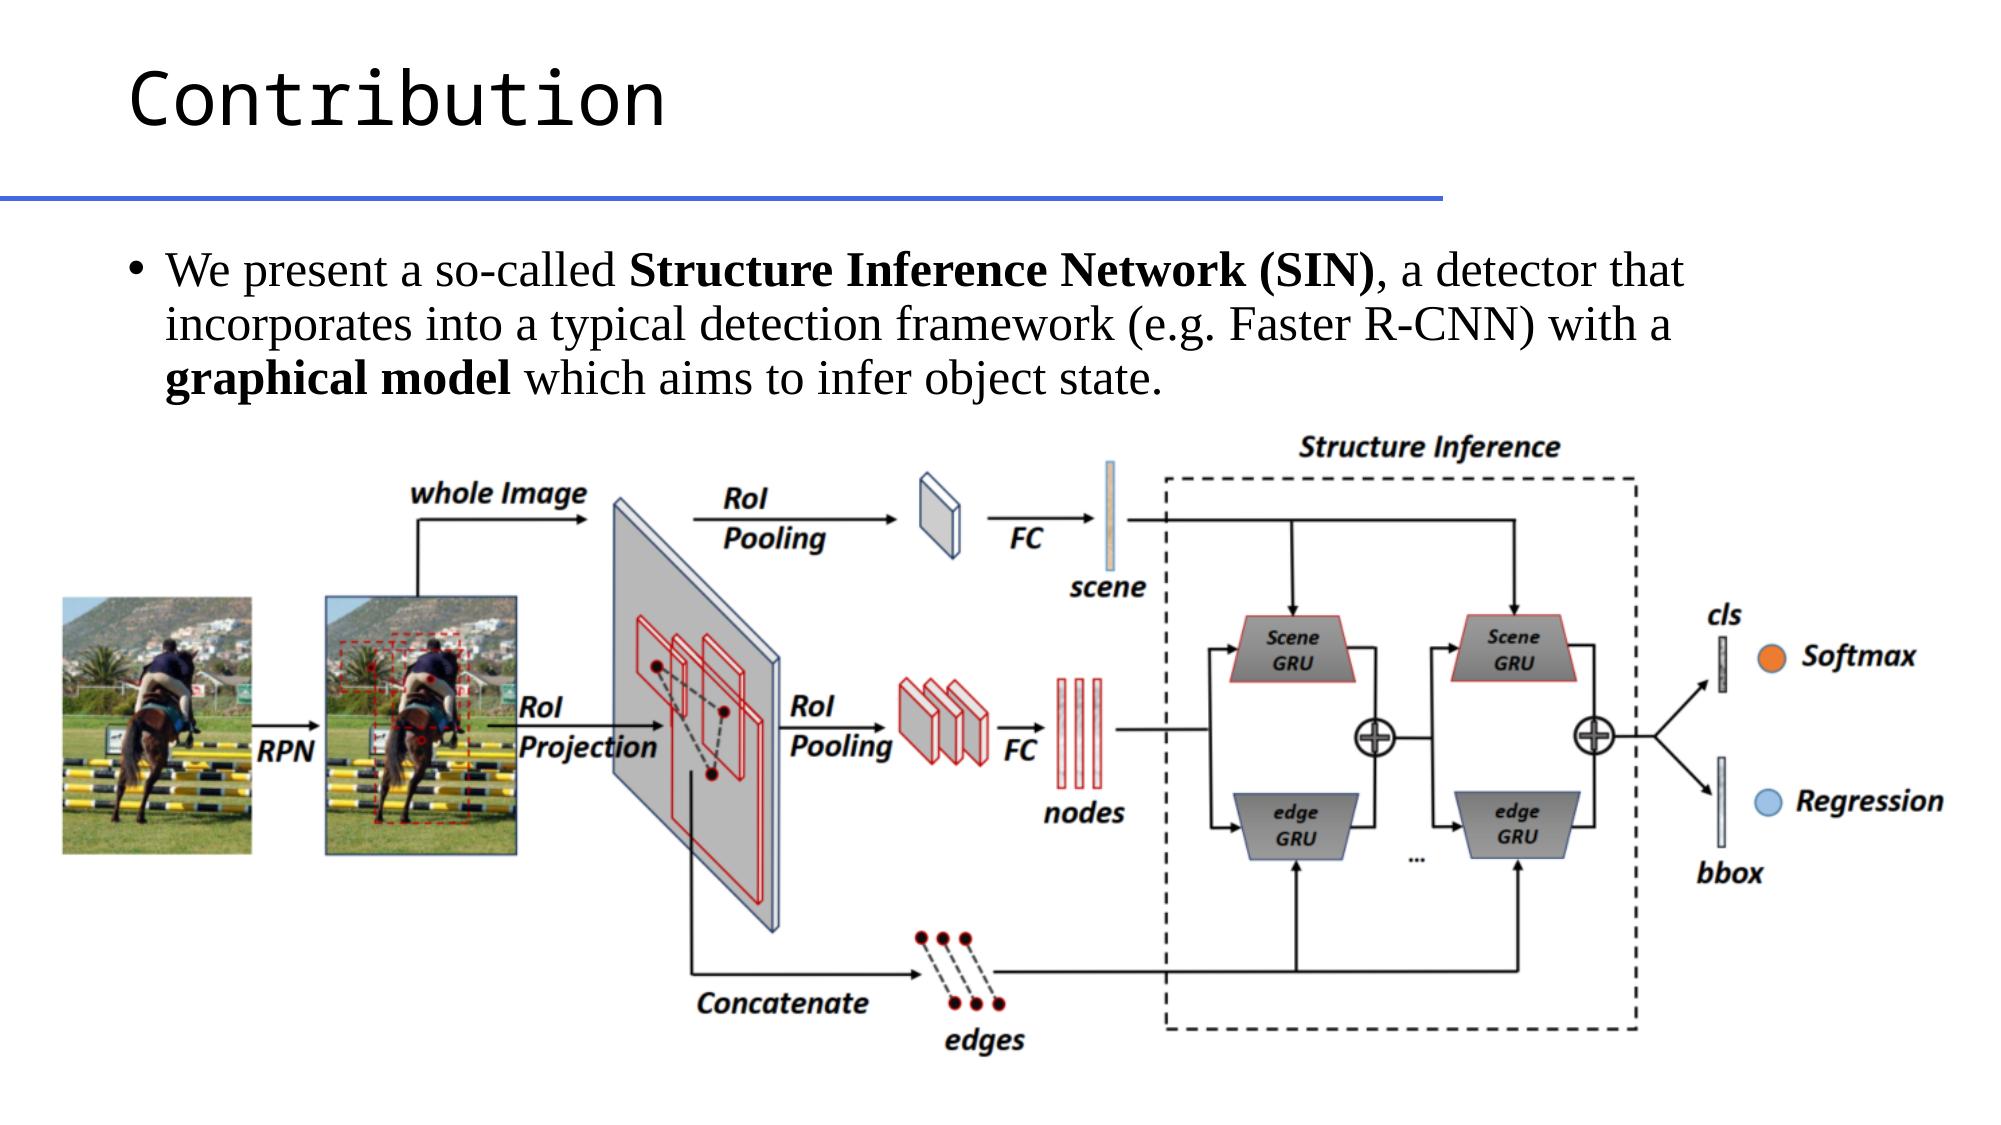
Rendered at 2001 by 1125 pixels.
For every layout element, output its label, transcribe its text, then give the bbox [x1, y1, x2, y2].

picture [20, 415, 1980, 1069]
list We present a so-called Structure Inference Network (SIN), a detector that incorporates into a typical detection framework (e.g. Faster R-CNN) with a graphical model which aims to infer object state. [112, 236, 1838, 415]
title Contribution [112, 4, 1838, 199]
